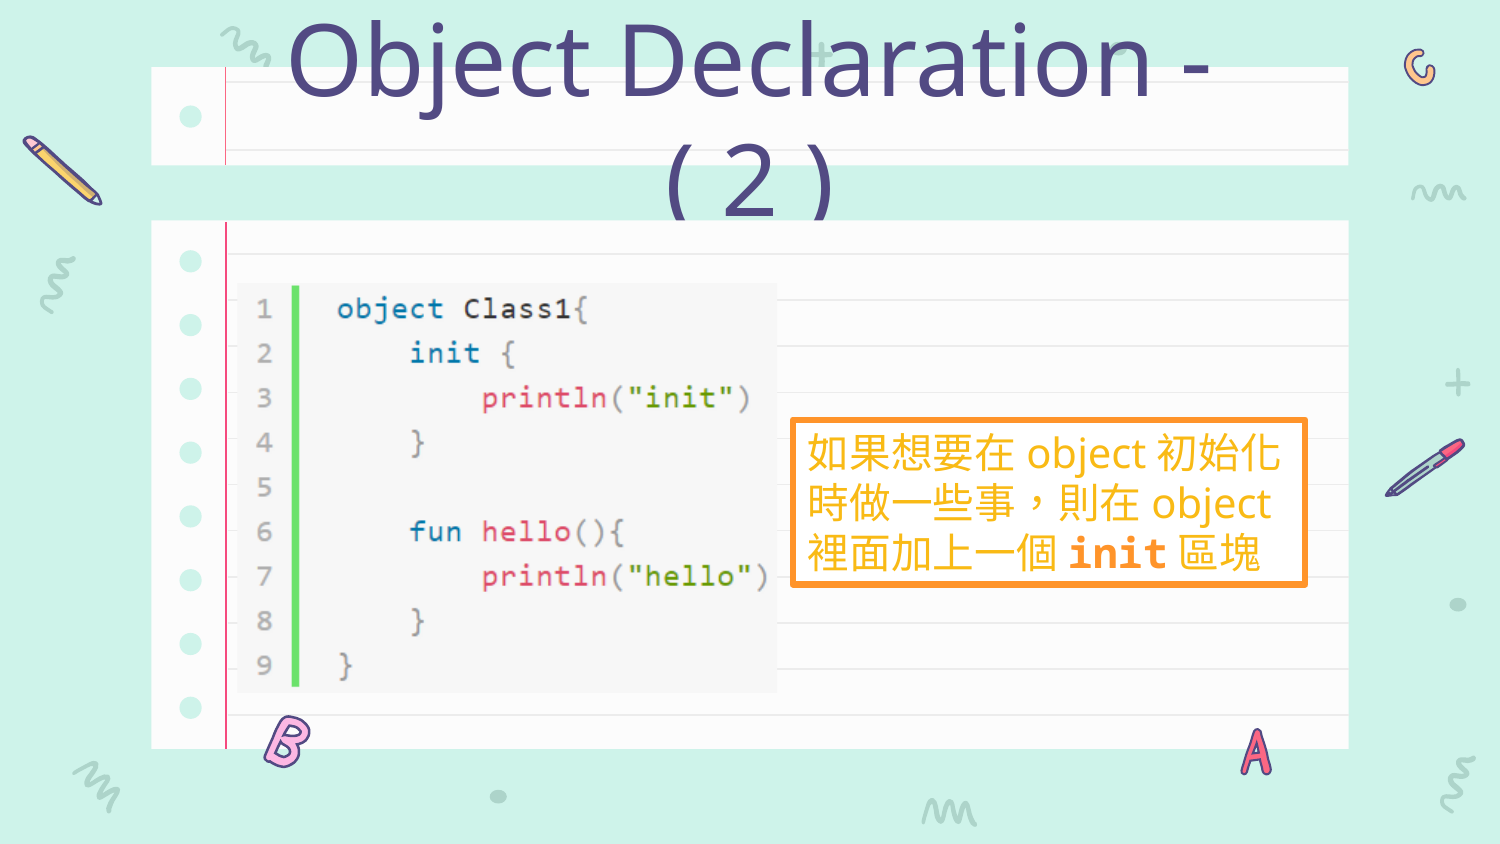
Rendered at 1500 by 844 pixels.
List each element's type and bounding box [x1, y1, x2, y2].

text_box [20, 48, 1468, 776]
picture [236, 283, 778, 693]
